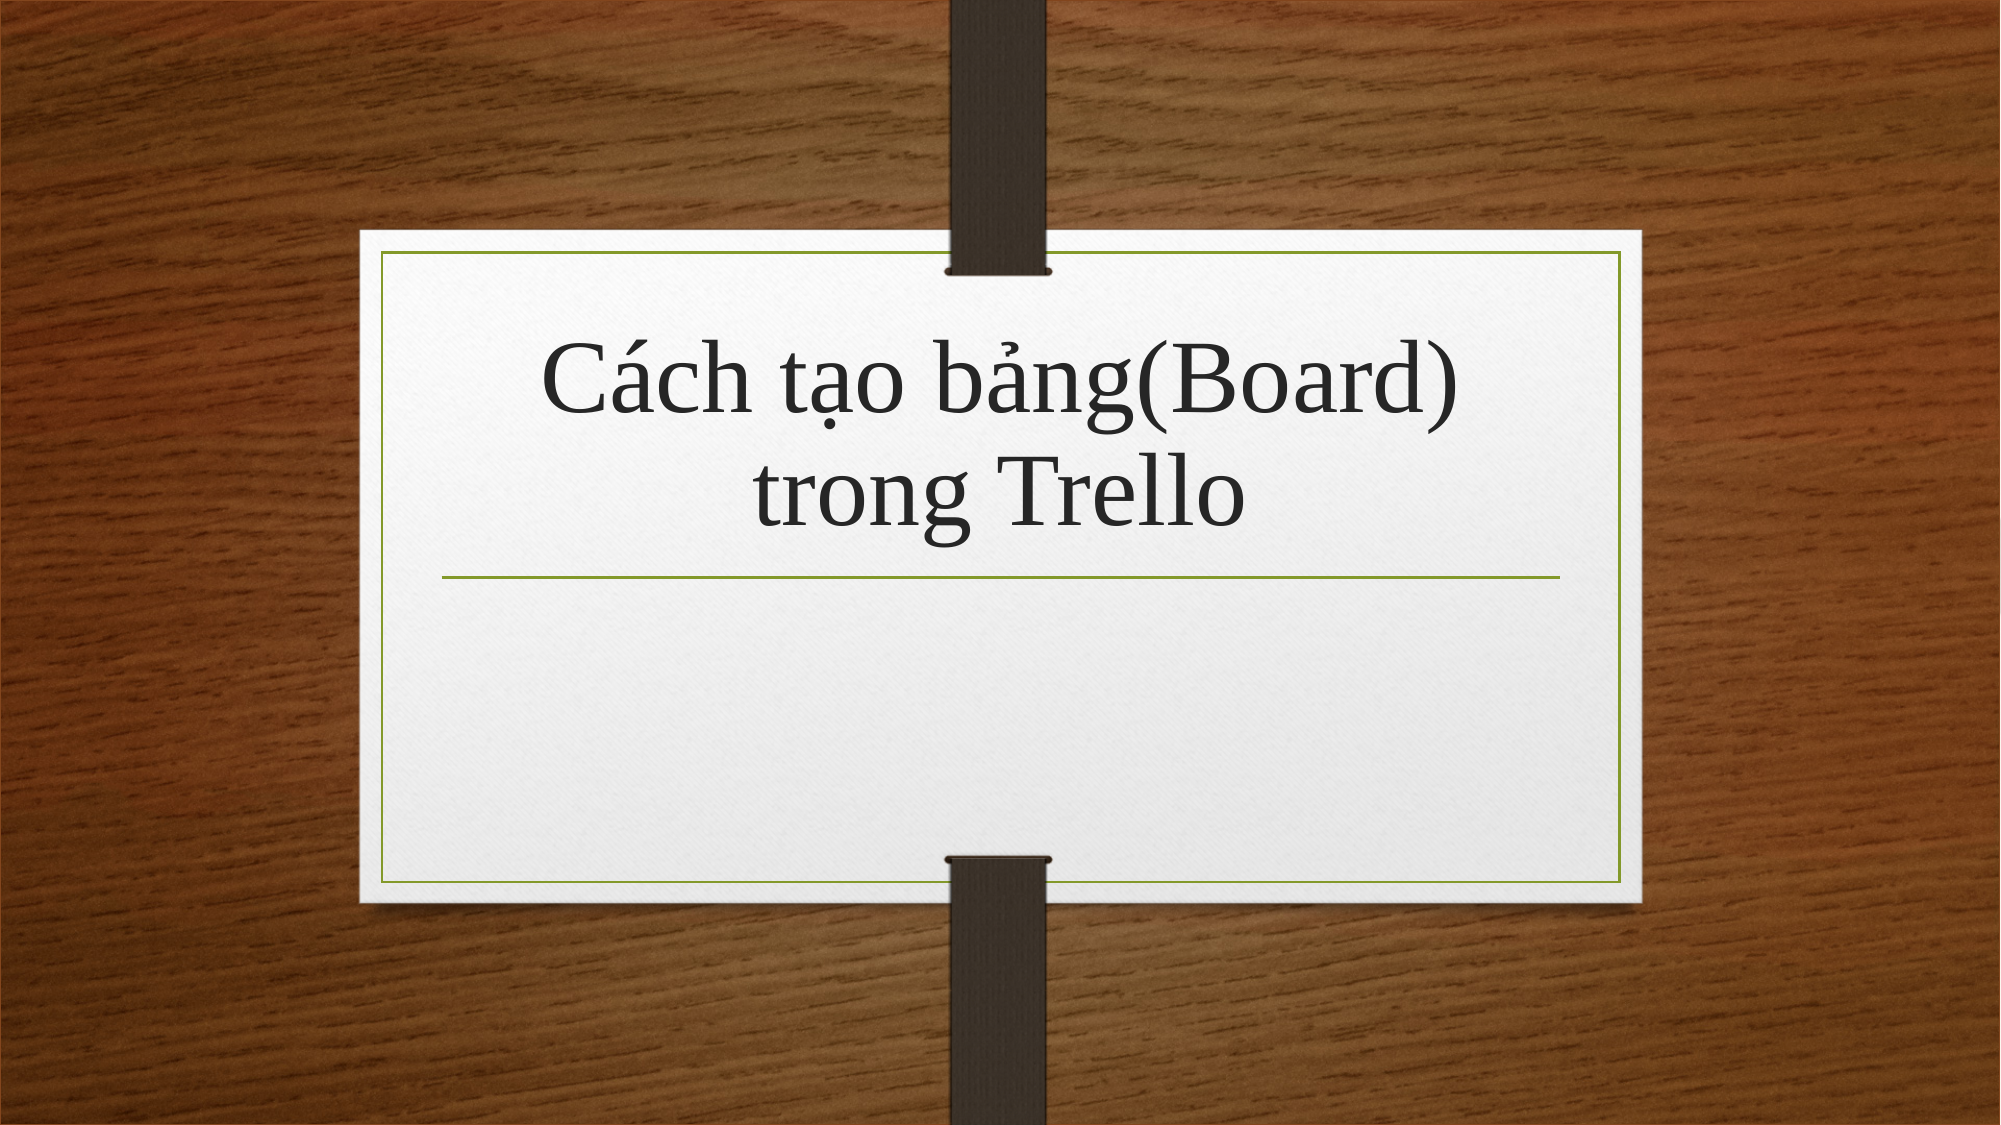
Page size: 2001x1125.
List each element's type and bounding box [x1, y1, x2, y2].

text_box [0, 0, 2000, 1125]
